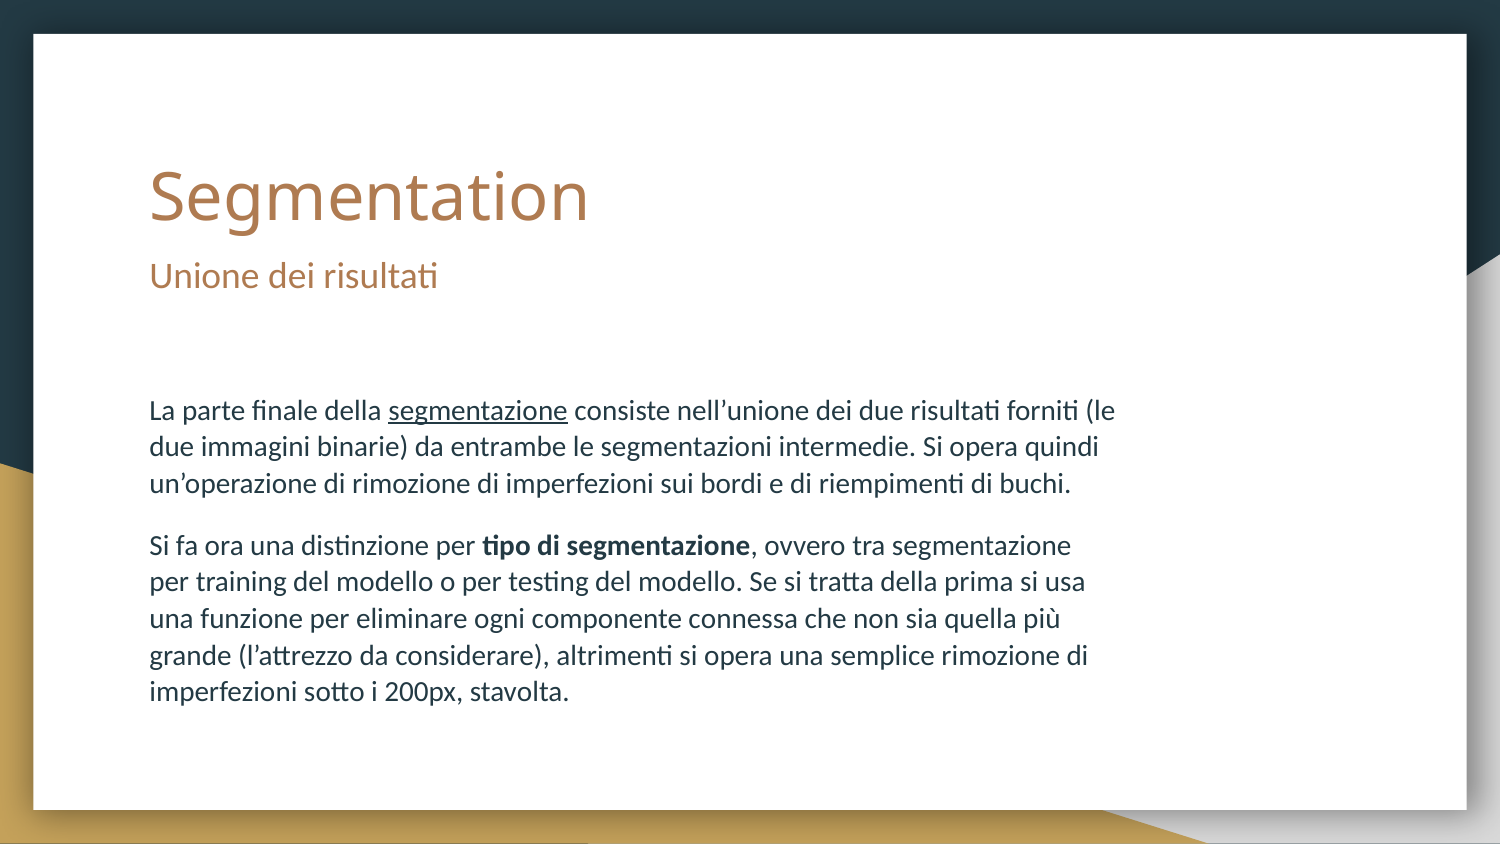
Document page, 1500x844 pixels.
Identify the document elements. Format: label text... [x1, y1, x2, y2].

subtitle Unione dei risultati [134, 244, 1096, 310]
title Segmentation [134, 138, 1189, 255]
list La parte finale della segmentazione consiste nell’unione dei due risultati forniti (le due immagini binarie) da entrambe le segmentazioni intermedie. Si opera quindi un’operazione di rimozione di imperfezioni sui bordi e di riempimenti di buchi. Si fa ora una distinzione per tipo di segmentazione, ovvero tra segmentazione per training del modello o per testing del modello. Se si tratta della prima si usa una funzione per eliminare ogni componente connessa che non sia quella più grande (l’attrezzo da considerare), altrimenti si opera una semplice rimozione di imperfezioni sotto i 200px, stavolta. [134, 374, 1132, 721]
